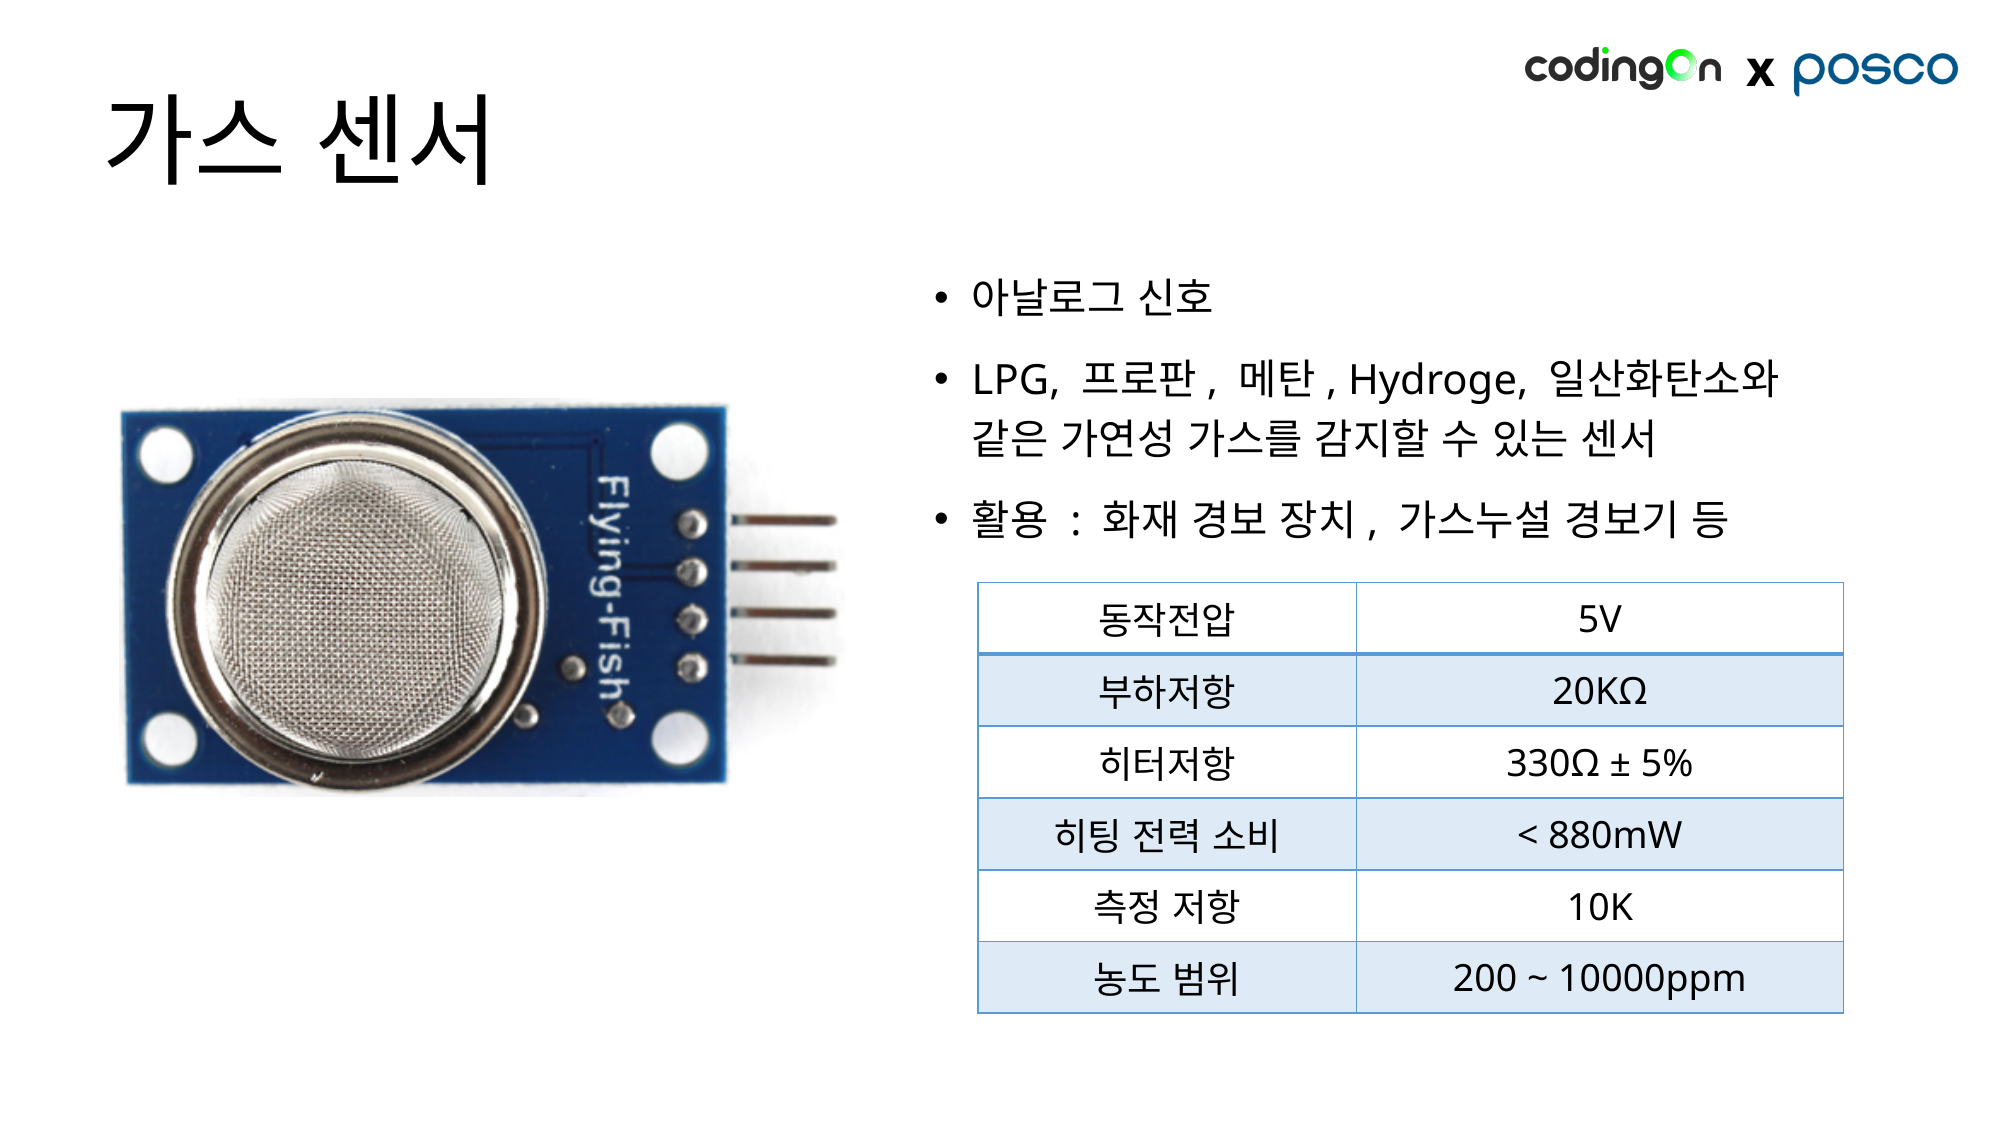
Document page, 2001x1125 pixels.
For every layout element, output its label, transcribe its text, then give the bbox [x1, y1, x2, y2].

table_cell 히터저항 [979, 727, 1356, 797]
picture [119, 398, 845, 797]
table_cell 20KΩ [1357, 656, 1843, 725]
list 아날로그 신호 LPG, 프로판, 메탄, Hydroge, 일산화탄소와 같은 가연성 가스를 감지할 수 있는 센서 활용 : 화재 경보 장치, 가스누설 경보기 등 [919, 254, 1881, 959]
title 가스 센서 [87, 36, 1813, 255]
table_cell < 880mW [1357, 799, 1843, 869]
picture [1813, 47, 1960, 101]
table_cell 농도 범위 [979, 942, 1356, 1012]
table_cell 330Ω ± 5% [1357, 727, 1843, 797]
table_cell 200 ~ 10000ppm [1357, 942, 1843, 1012]
table_cell 부하저항 [979, 656, 1356, 725]
table_header 5V [1357, 583, 1843, 652]
table_header 동작전압 [979, 583, 1356, 652]
table_cell 10K [1357, 871, 1843, 941]
table_cell 측정 저항 [979, 871, 1356, 941]
table_cell 히팅 전력 소비 [979, 799, 1356, 869]
